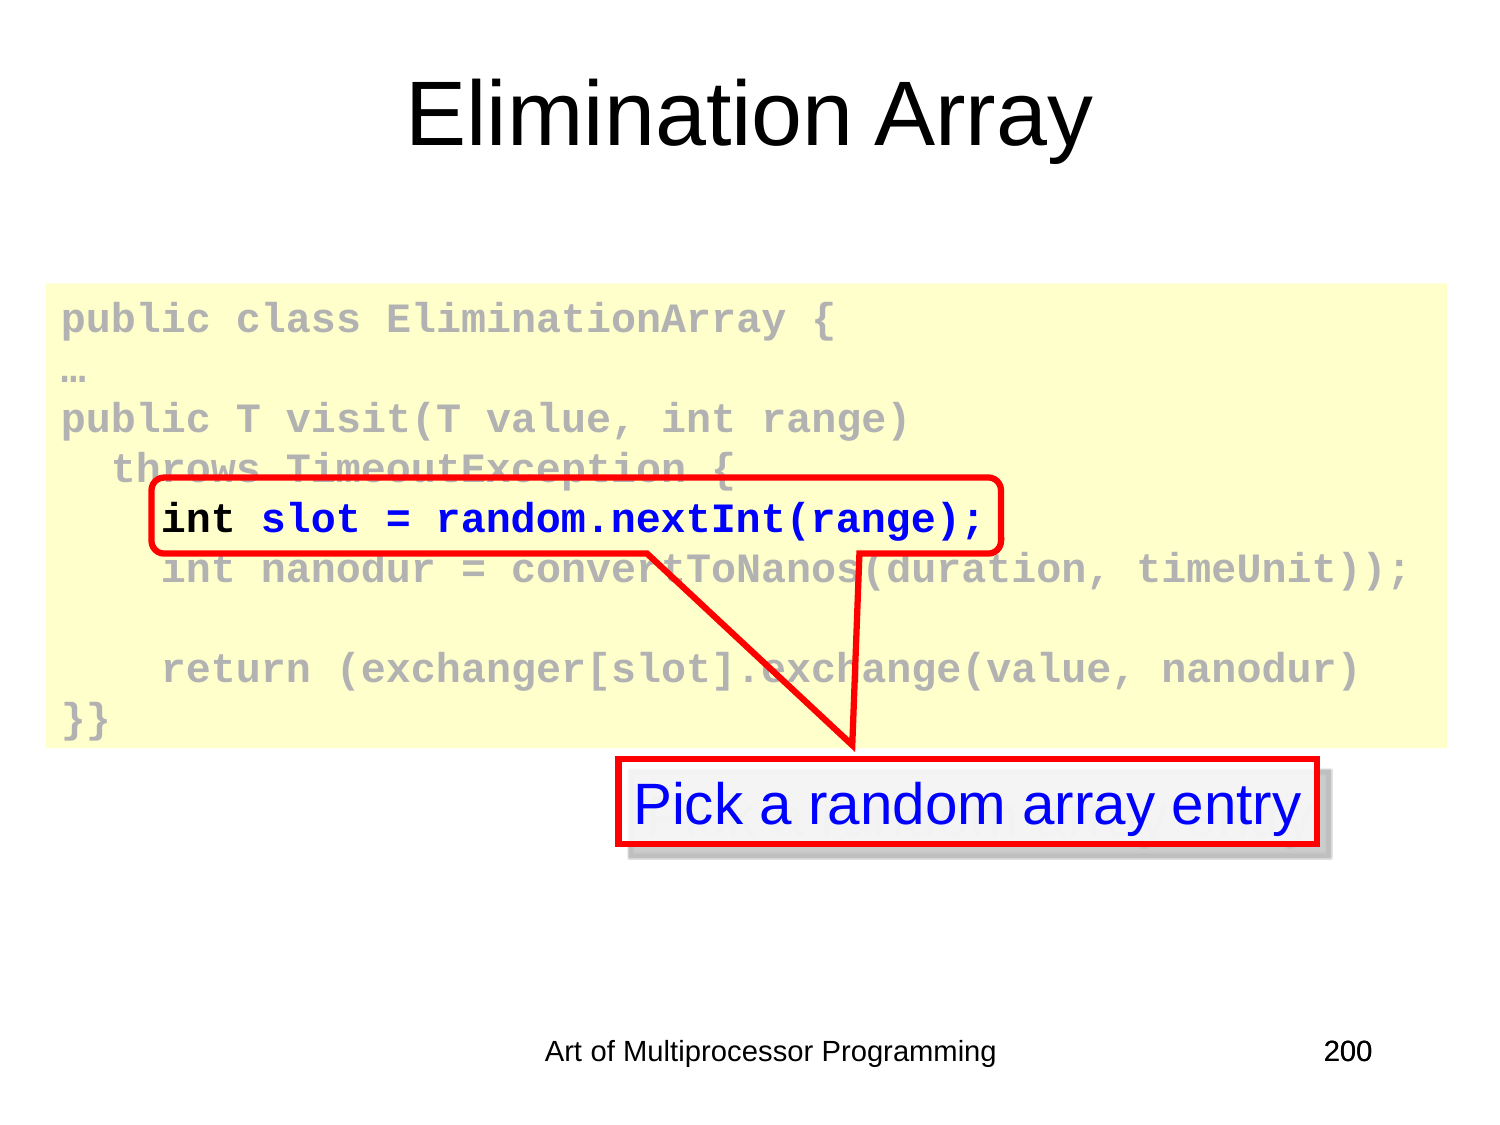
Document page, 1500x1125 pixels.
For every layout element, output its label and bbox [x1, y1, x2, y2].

text_box [618, 759, 1318, 844]
title [112, 14, 1388, 203]
text_box [46, 283, 1447, 749]
text_box [1074, 1024, 1388, 1100]
footer [512, 1024, 1030, 1101]
